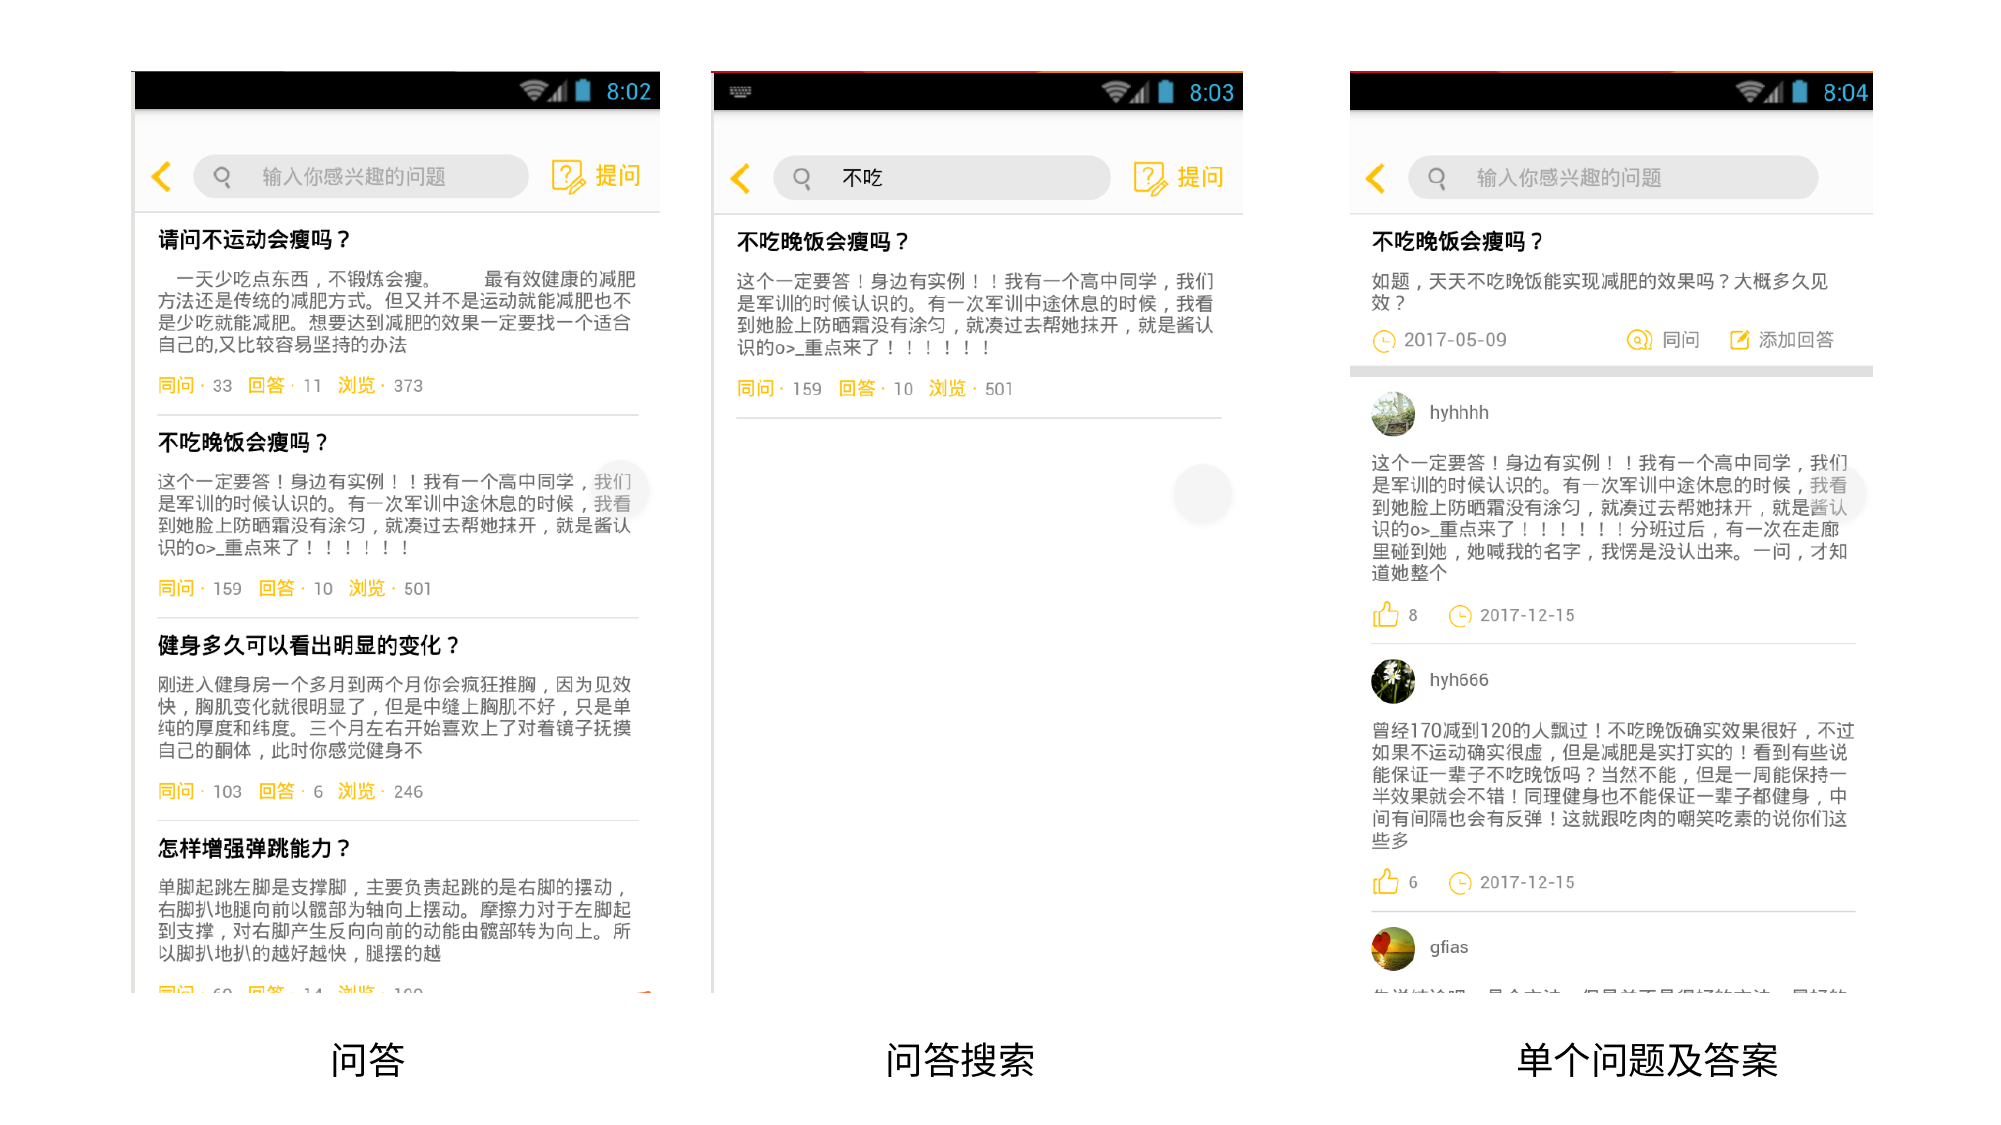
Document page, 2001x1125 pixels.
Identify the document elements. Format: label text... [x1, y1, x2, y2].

picture [131, 71, 660, 993]
picture [1350, 71, 1873, 993]
text_box 单个问题及答案 [1501, 1030, 1794, 1090]
text_box 问答 [315, 1030, 421, 1090]
picture [711, 71, 1243, 993]
text_box 问答搜索 [870, 1030, 1051, 1090]
